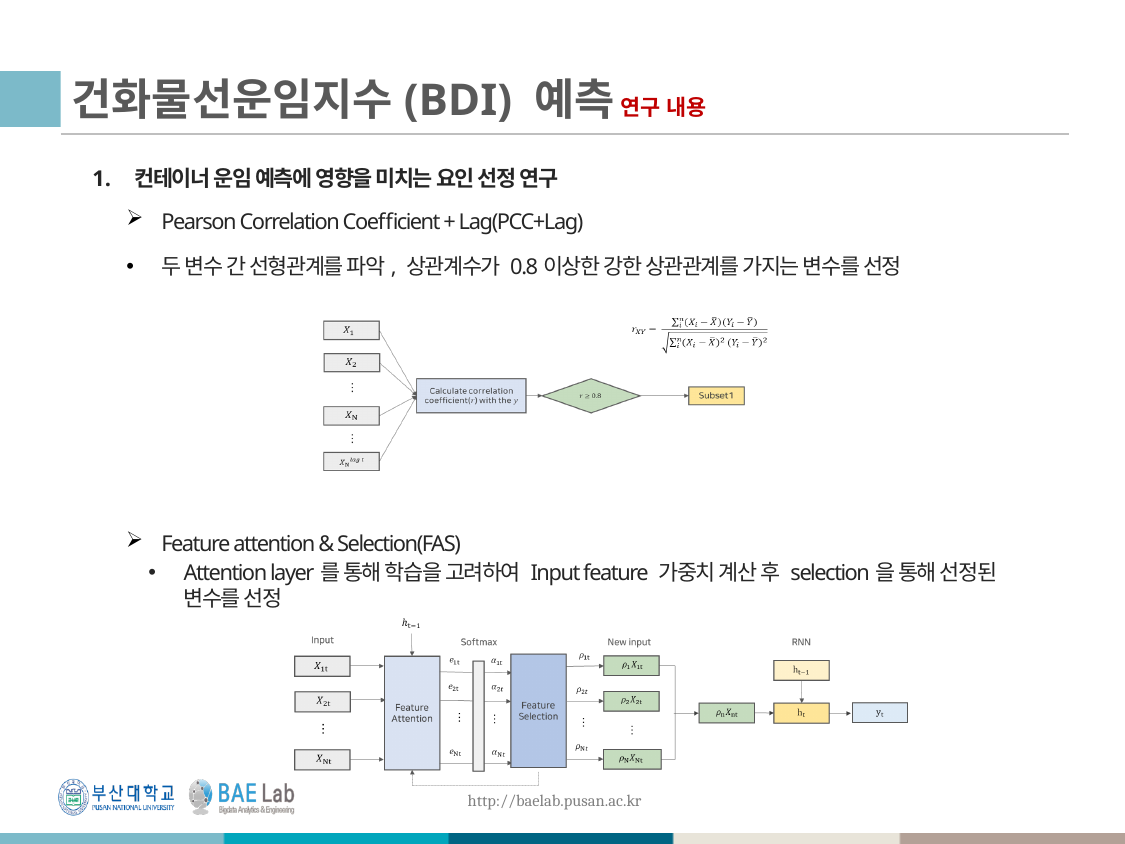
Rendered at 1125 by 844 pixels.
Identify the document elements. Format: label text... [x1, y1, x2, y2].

text_box Feature attention & Selection(FAS) Attention layer를 통해 학습을 고려하여 Input feature 가중치 계산 후 selection을 통해 선정된 변수를 선정 [77, 508, 1065, 662]
picture [186, 612, 909, 816]
picture [673, 833, 1125, 844]
picture [0, 833, 448, 844]
picture [55, 775, 175, 819]
list 컨테이너 운임 예측에 영향을 미치는 요인 선정 연구 Pearson Correlation Coefficient + Lag(PCC+Lag) 두 변수 간 선형관계를 파악, 상관계수가 0.8이상한 강한 상관관계를 가지는 변수를 선정 [77, 144, 1098, 781]
picture [323, 296, 776, 471]
title 건화물선운임지수(BDI) 예측 연구 내용 [56, 71, 1069, 125]
